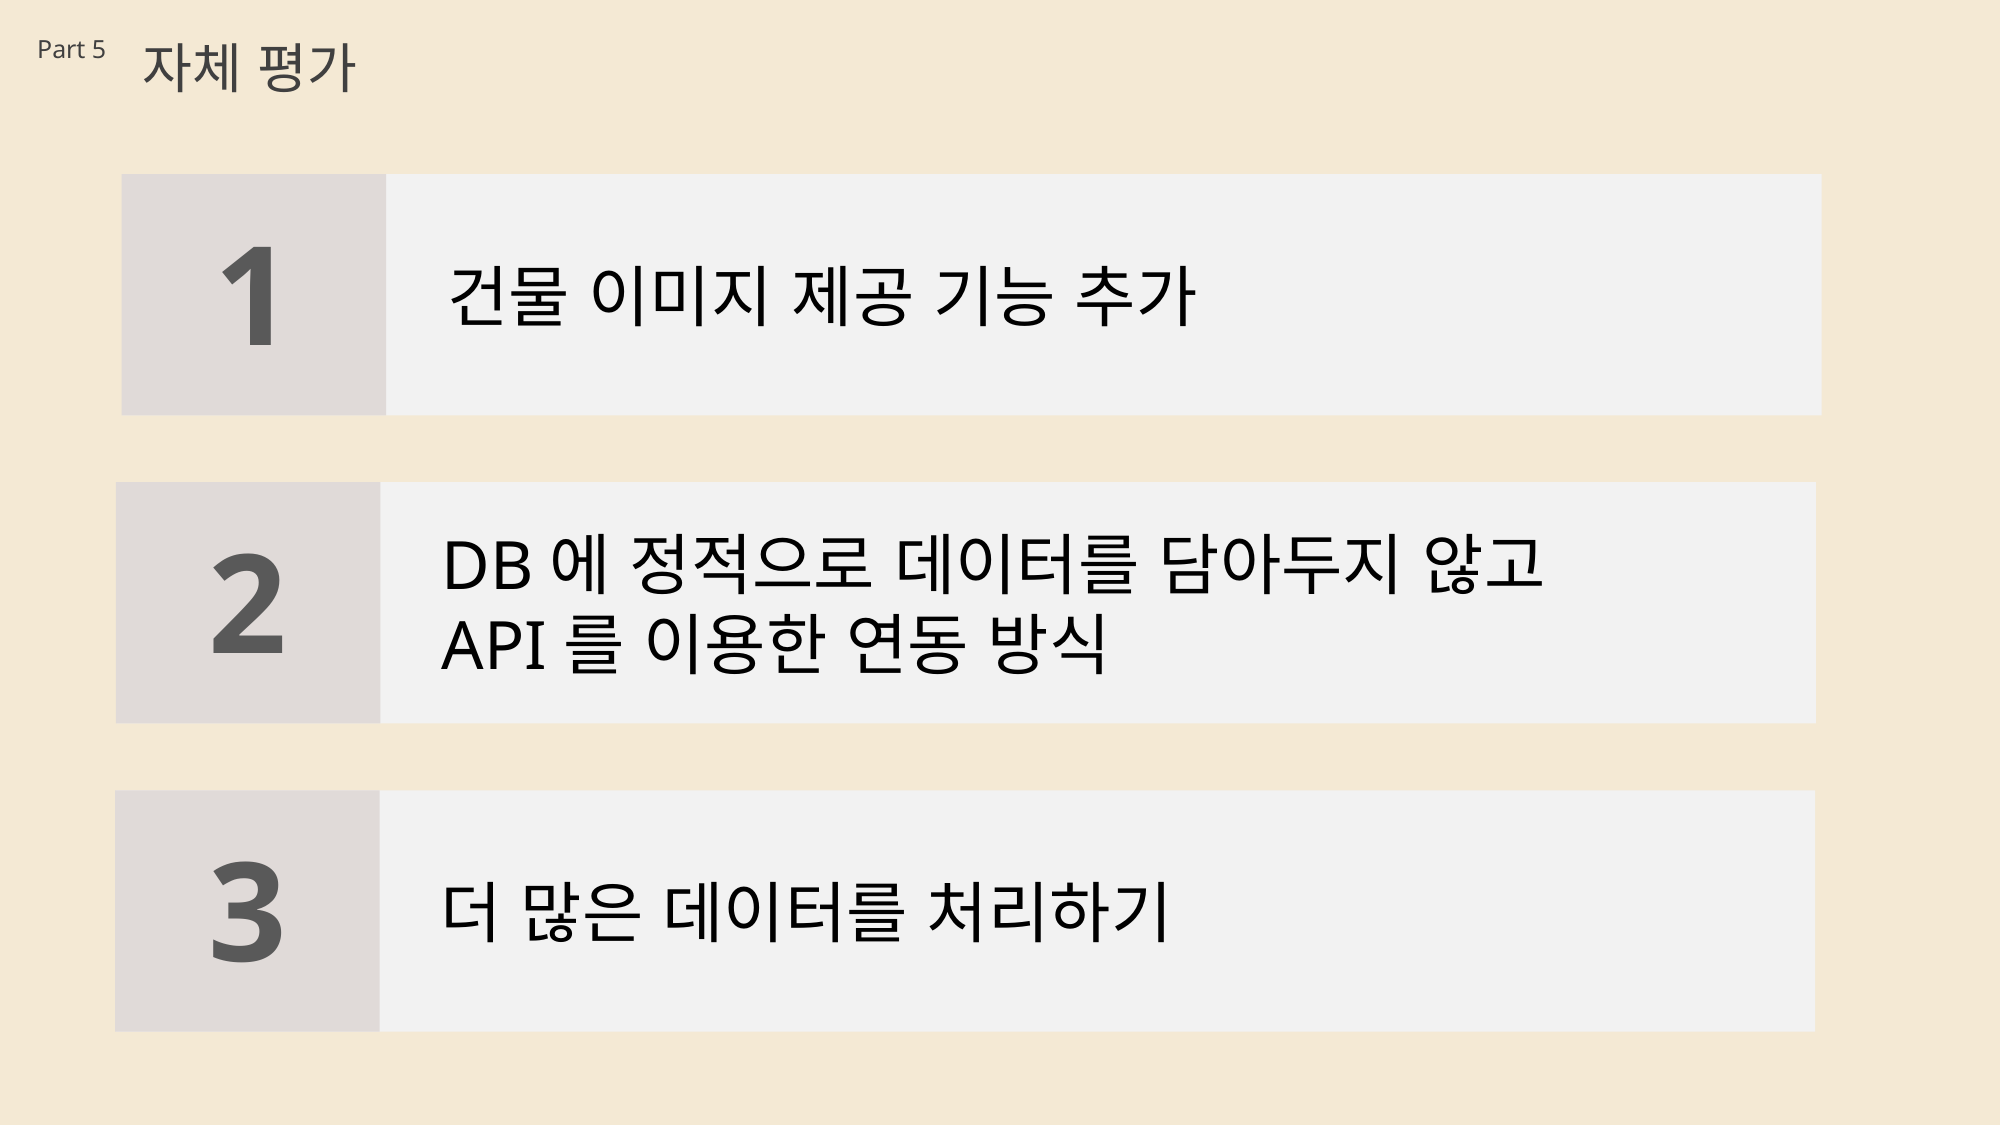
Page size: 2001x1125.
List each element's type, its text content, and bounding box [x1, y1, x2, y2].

text_box [114, 789, 381, 1033]
text_box [121, 173, 387, 416]
text_box 3 [193, 816, 302, 997]
text_box 자체 평가 [127, 26, 373, 107]
text_box 건물 이미지 제공 기능 추가 [387, 173, 1823, 416]
text_box Part 5 [22, 26, 122, 72]
text_box 더 많은 데이터를 처리하기 [381, 789, 1816, 1033]
text_box DB에 정적으로 데이터를 담아두지 않고 API를 이용한 연동 방식 [381, 481, 1817, 724]
text_box 1 [199, 200, 309, 380]
text_box [115, 481, 381, 724]
text_box 2 [193, 508, 303, 689]
